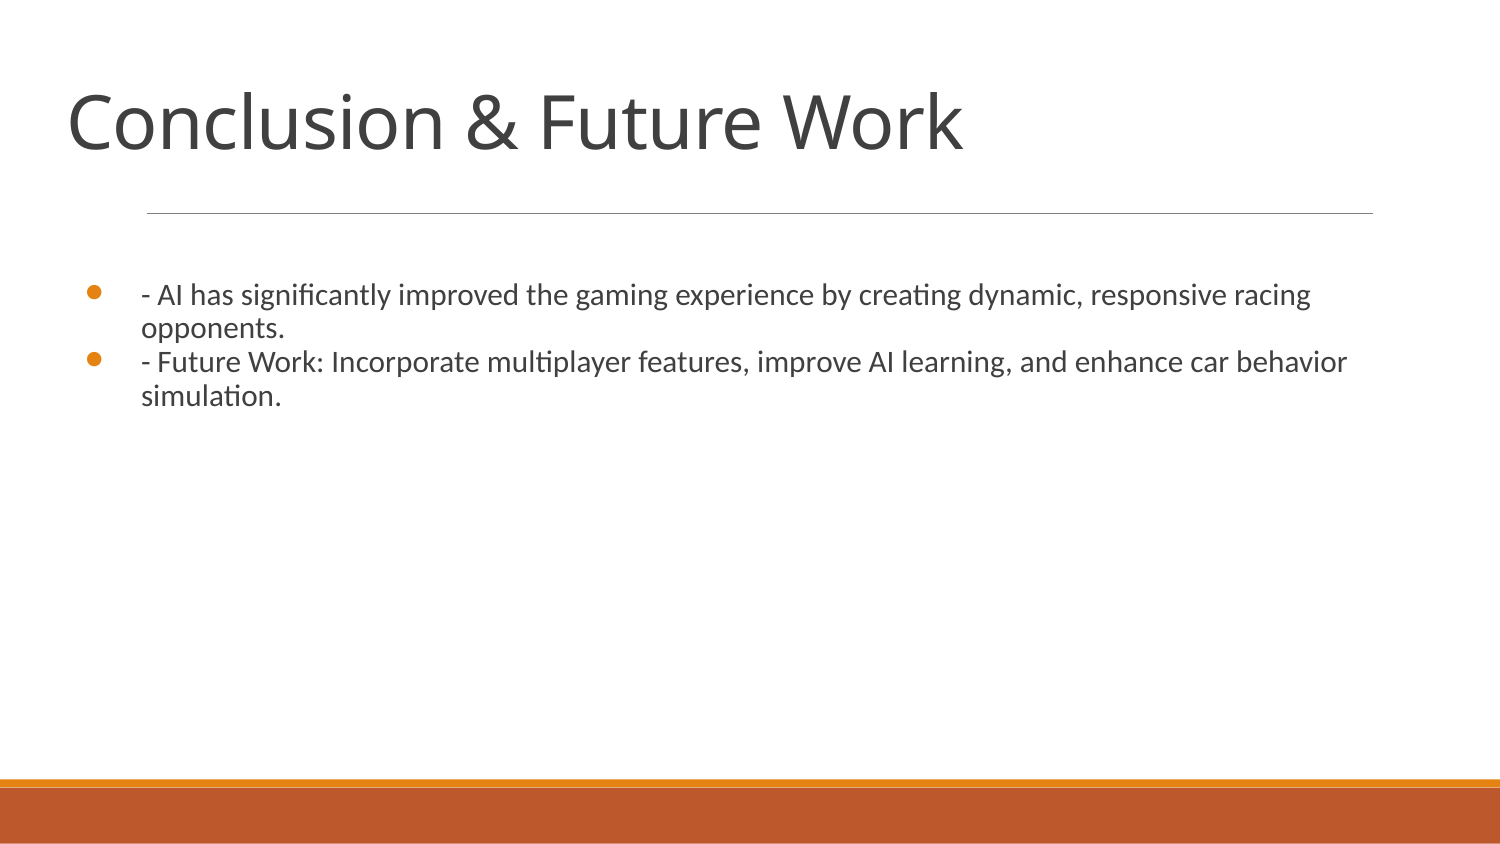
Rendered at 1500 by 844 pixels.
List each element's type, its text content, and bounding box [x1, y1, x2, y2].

list - AI has significantly improved the gaming experience by creating dynamic, responsive racing opponents. - Future Work: Incorporate multiplayer features, improve AI learning, and enhance car behavior simulation. [51, 192, 1449, 750]
title Conclusion & Future Work [51, 72, 1449, 174]
